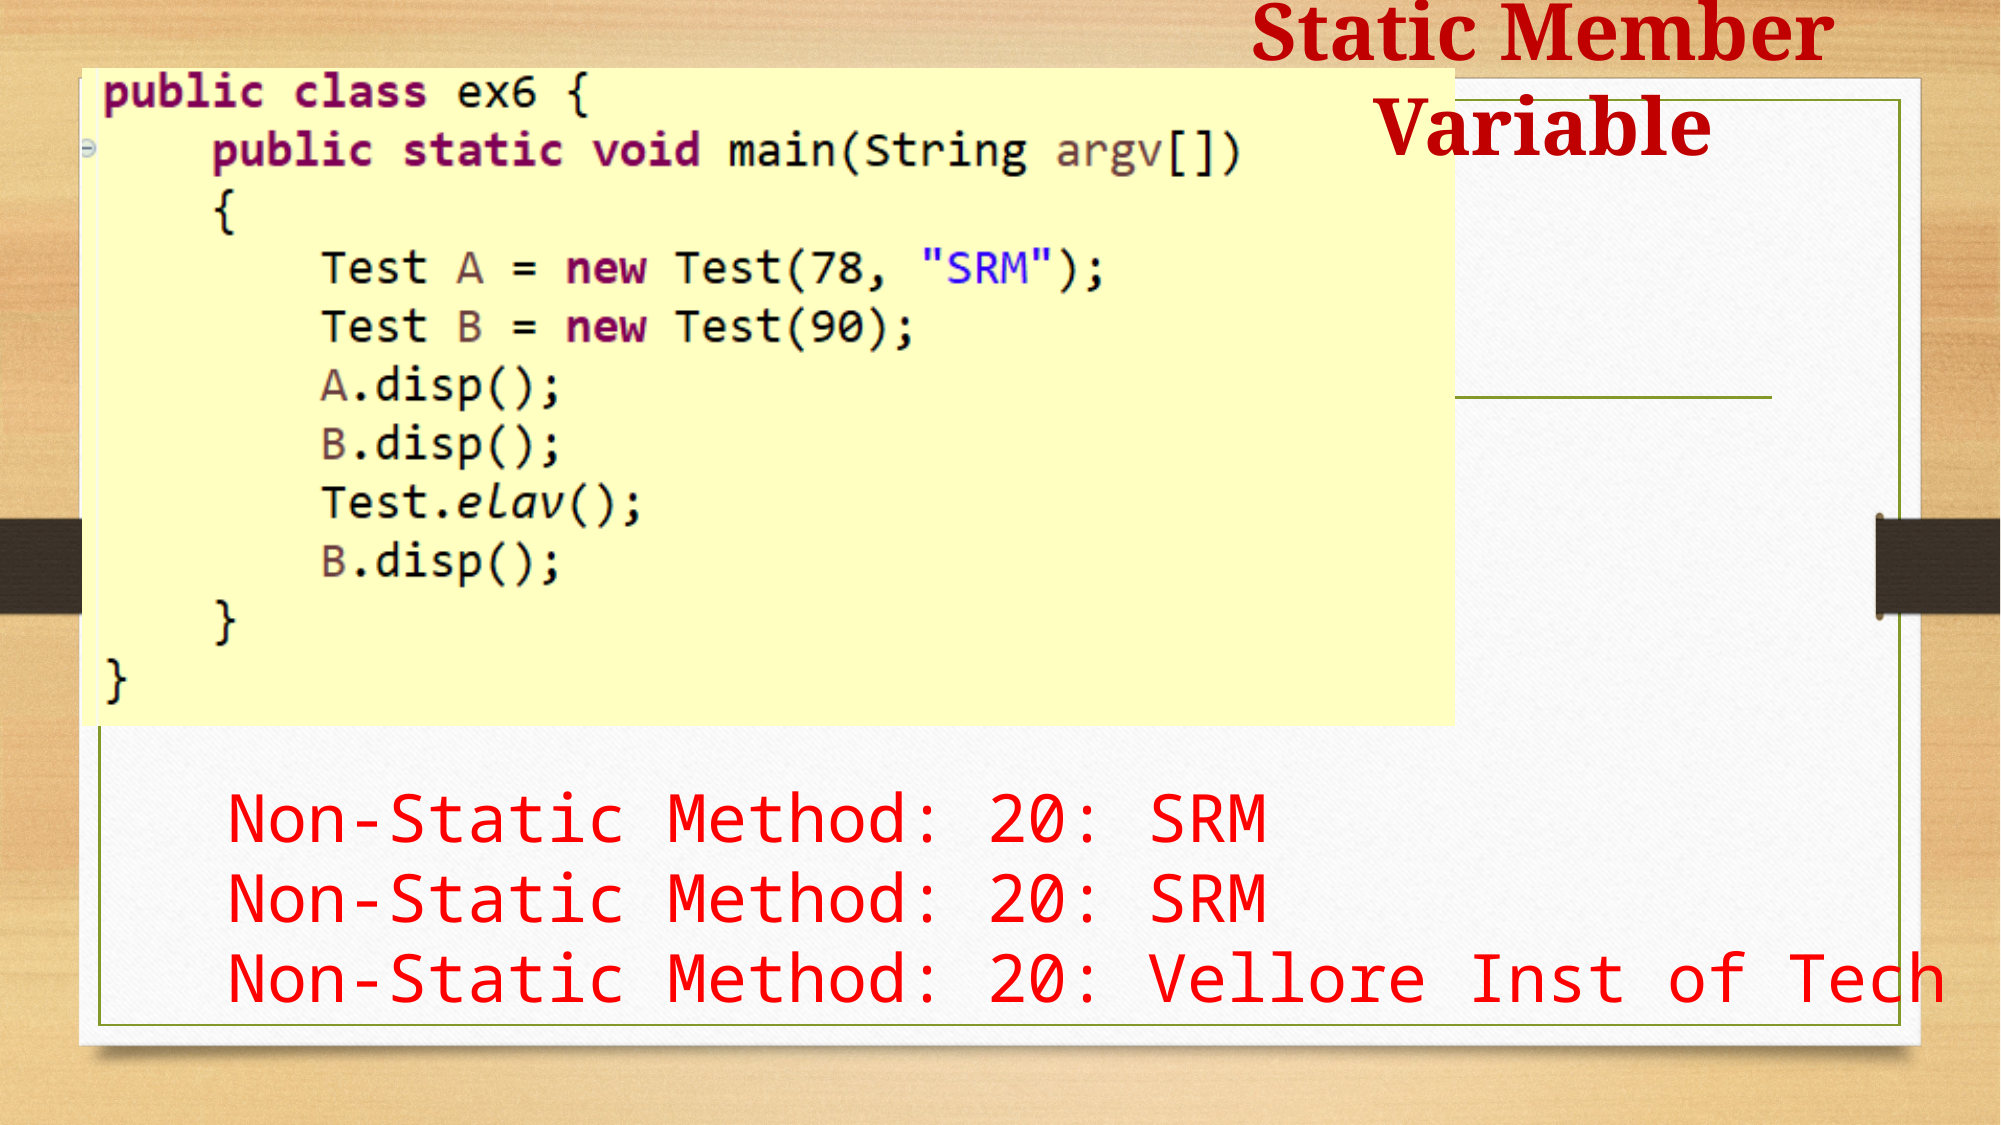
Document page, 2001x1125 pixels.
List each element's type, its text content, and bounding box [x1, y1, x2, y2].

text_box Static Member Variable [1110, 25, 1977, 127]
picture [0, 0, 2001, 1125]
text_box Non-Static Method: 20: SRM Non-Static Method: 20: SRM Non-Static Method: 20: Vellore Inst of Tech [212, 768, 2000, 1024]
